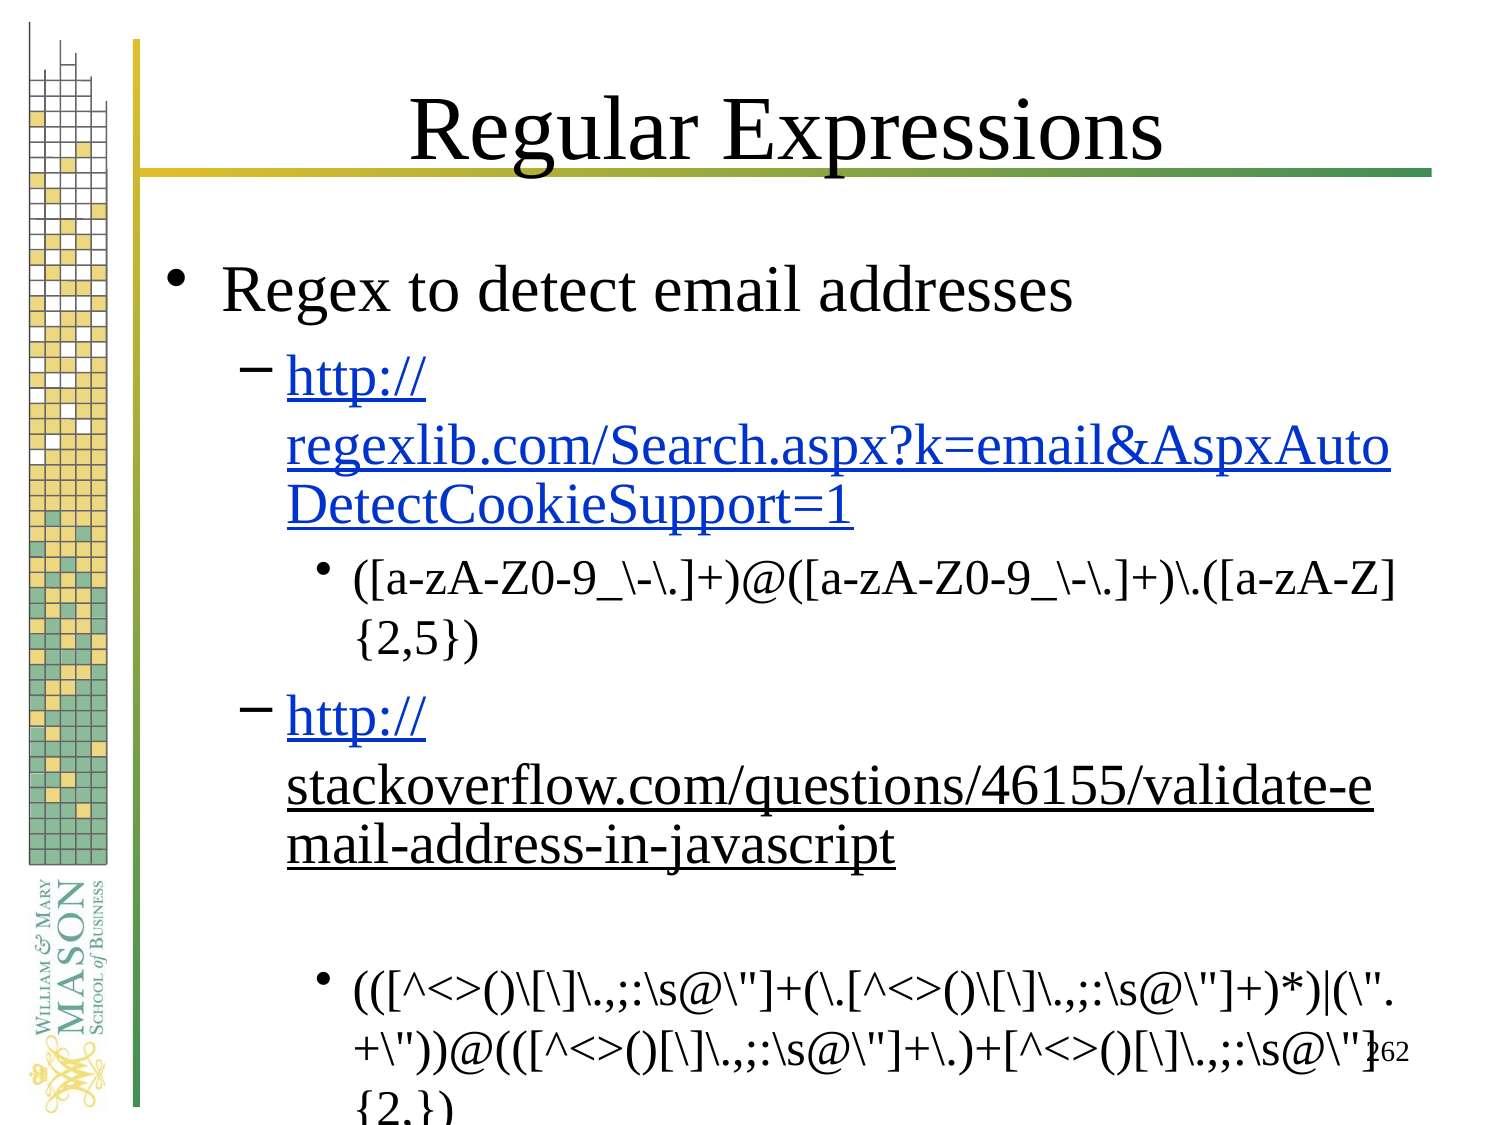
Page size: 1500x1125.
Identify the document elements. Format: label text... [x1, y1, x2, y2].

slide_number 262 [1048, 1024, 1426, 1103]
slide_number 65 [29, 879, 107, 1113]
title Regular Expressions [150, 45, 1425, 200]
list Regex to detect email addresses http://regexlib.com/Search.aspx?k=email&AspxAutoDetectCookieSupport=1 ([a-zA-Z0-9_\-\.]+)@([a-zA-Z0-9_\-\.]+)\.([a-zA-Z]{2,5}) http://stackoverflow.com/questions/46155/validate-email-address-in-javascript (([^<>()\[\]\.,;:\s@\"]+(\.[^<>()\[\]\.,;:\s@\"]+)*)|(\".+\"))@(([^<>()[\]\.,;:\s@\"]+\.)+[^<>()[\]\.,;:\s@\"]{2,}) http://emailregex.com/ [150, 237, 1425, 1005]
